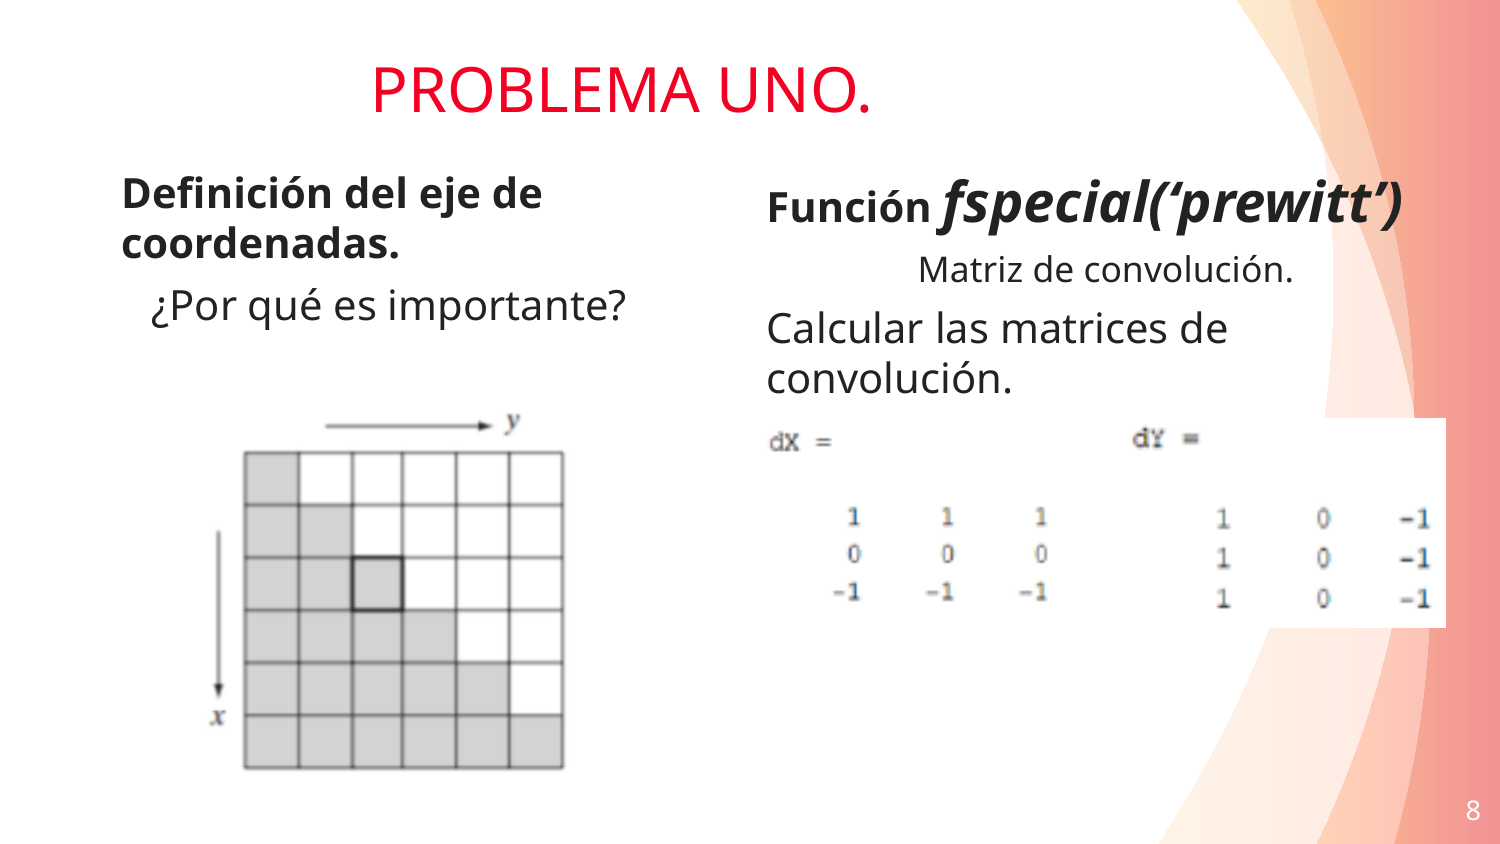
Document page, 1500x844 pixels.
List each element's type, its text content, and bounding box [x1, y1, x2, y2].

list Definición del eje de coordenadas. ¿Por qué es importante? [121, 166, 668, 365]
picture [1122, 418, 1446, 628]
title PROBLEMA UNO. [121, 36, 1124, 125]
slide_number 8 [1391, 779, 1482, 844]
list Función fspecial(‘prewitt’) Matriz de convolución. Calcular las matrices de convolución. [766, 166, 1446, 365]
picture [204, 405, 573, 780]
picture [766, 429, 1064, 618]
